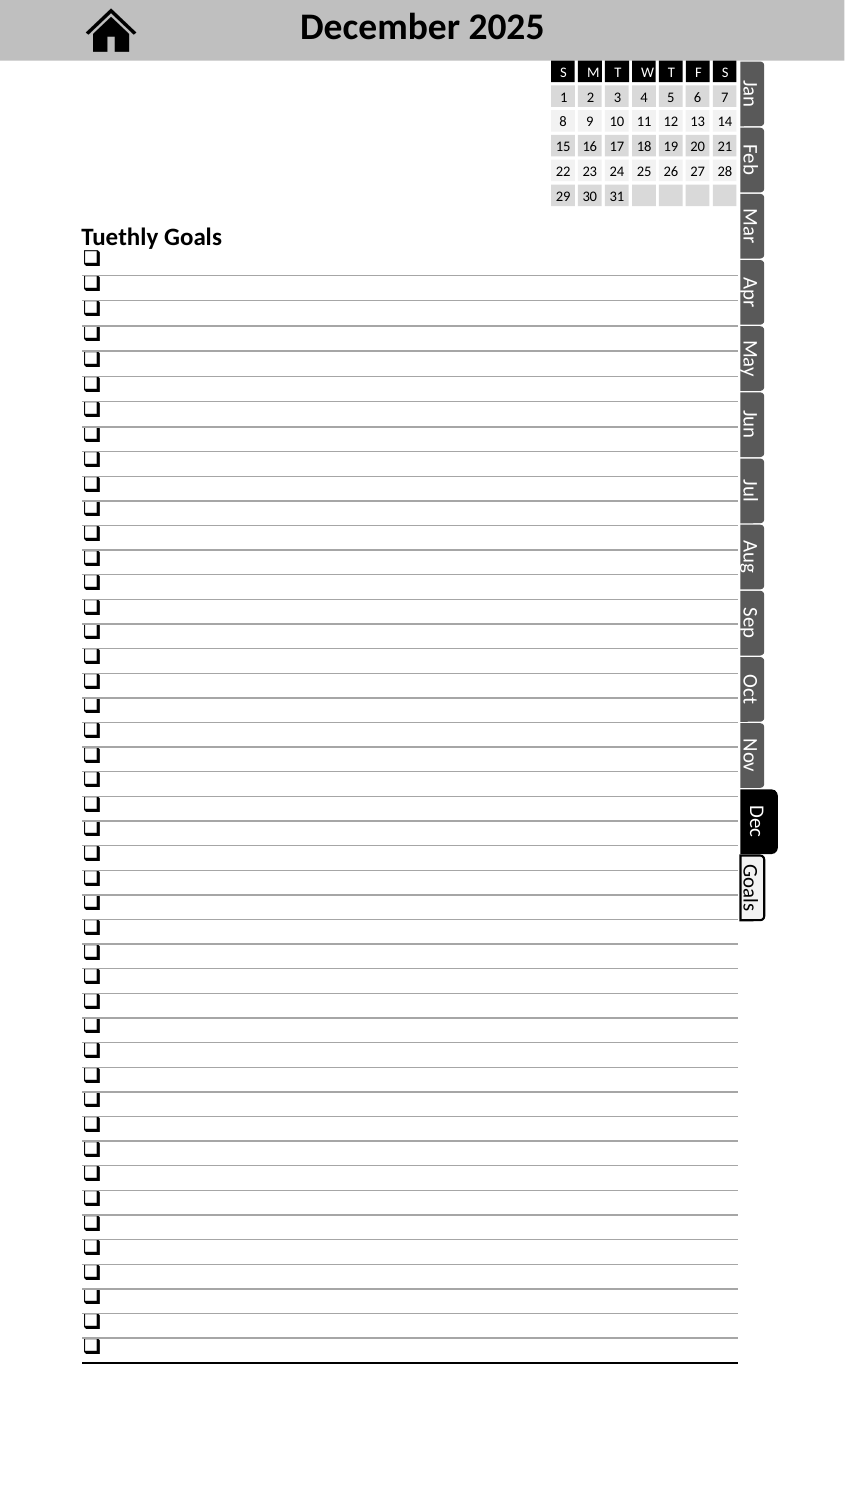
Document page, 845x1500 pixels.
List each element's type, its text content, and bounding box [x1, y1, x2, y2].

text_box Oct [739, 656, 766, 722]
text_box Jun [739, 391, 766, 458]
text_box Nov [739, 722, 766, 788]
text_box Jul [739, 457, 766, 524]
text_box Aug [739, 523, 766, 590]
text_box May [739, 325, 766, 392]
text_box Goals [739, 854, 766, 922]
list December 2025 [190, 0, 655, 61]
text_box Sep [739, 589, 766, 656]
text_box Dec [739, 788, 779, 856]
text_box Feb [739, 126, 766, 194]
picture [82, 1, 140, 59]
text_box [551, 60, 737, 207]
text_box Mar [739, 193, 766, 259]
text_box Jan [739, 60, 766, 127]
text_box Apr [739, 258, 766, 325]
